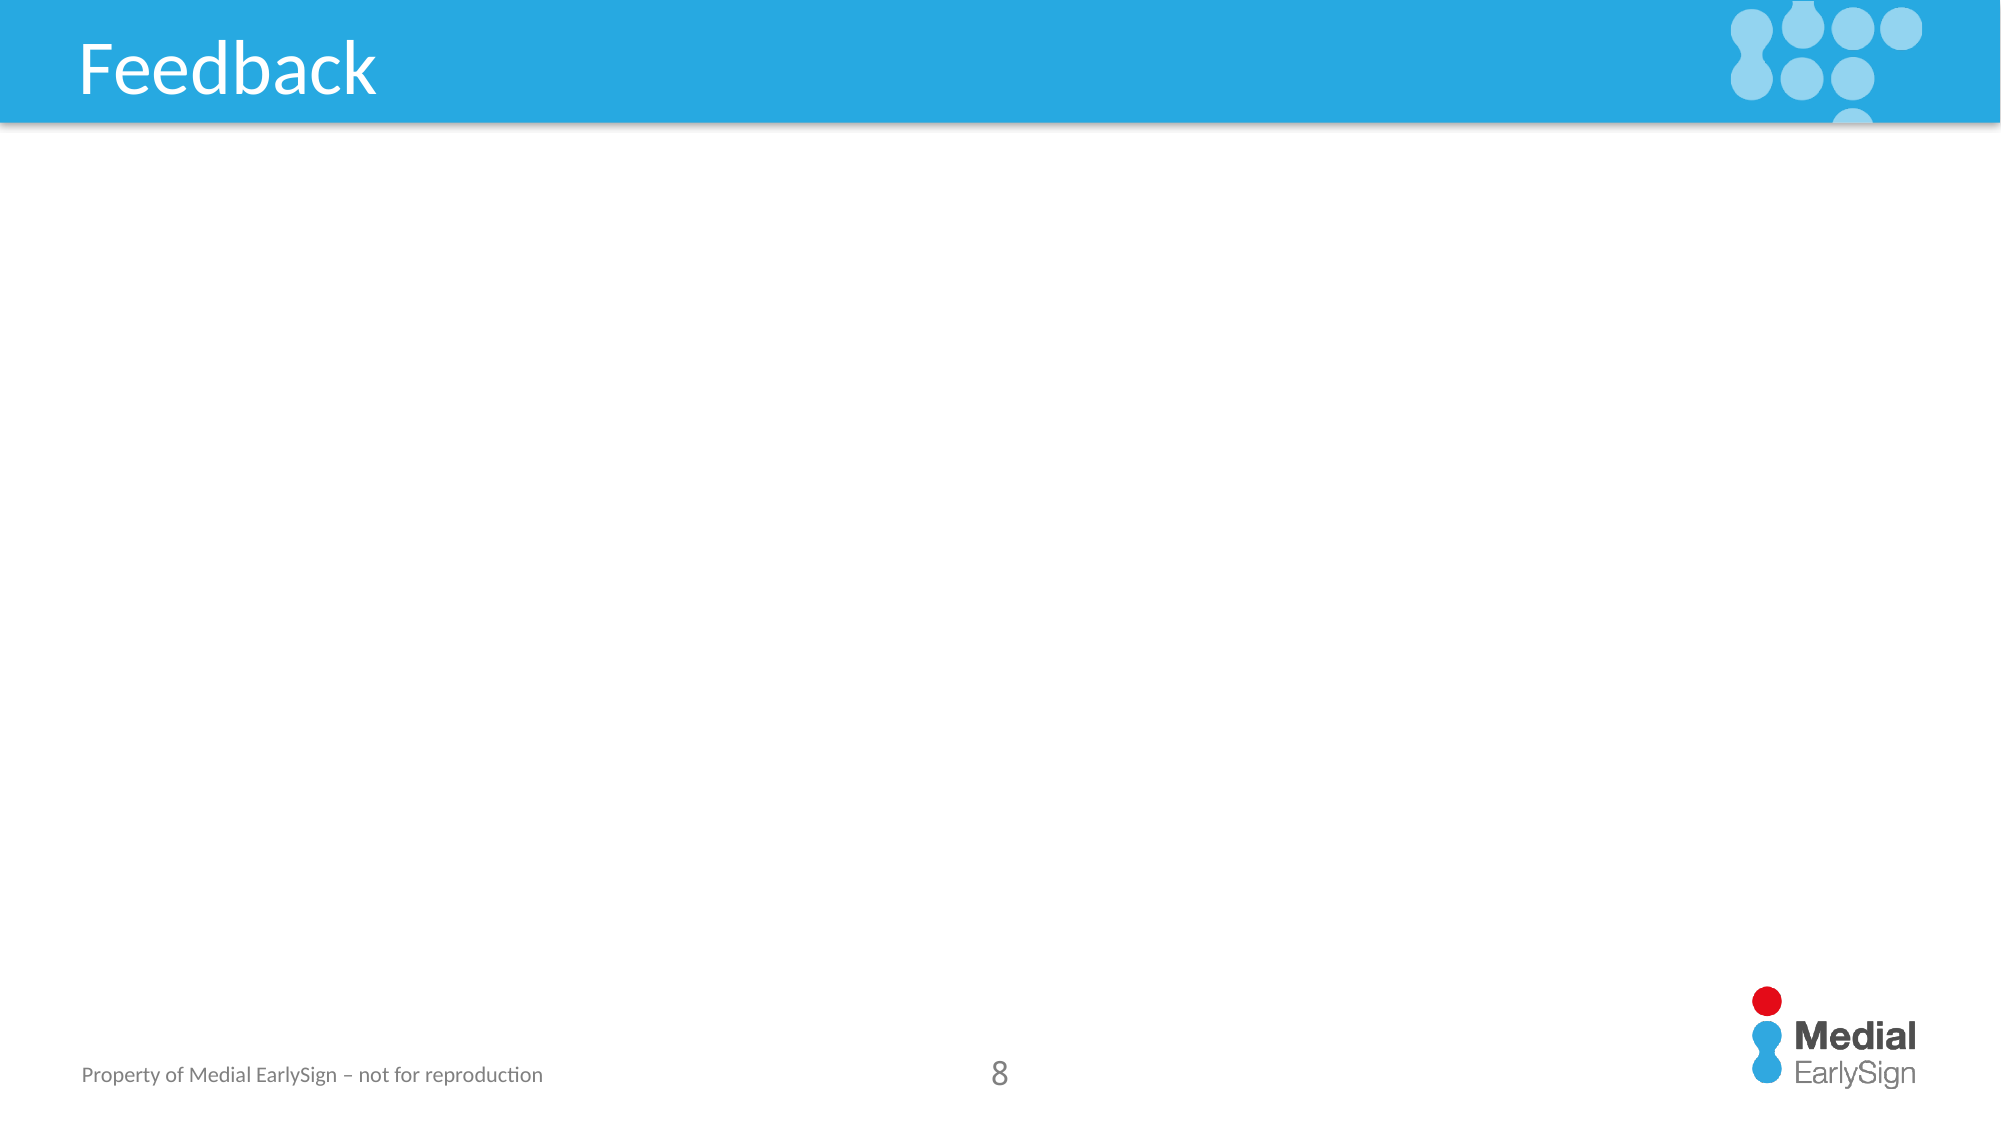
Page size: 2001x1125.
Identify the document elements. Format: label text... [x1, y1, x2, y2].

picture [1730, 1, 1923, 123]
title Feedback [63, 8, 1729, 119]
picture [1752, 986, 1915, 1089]
